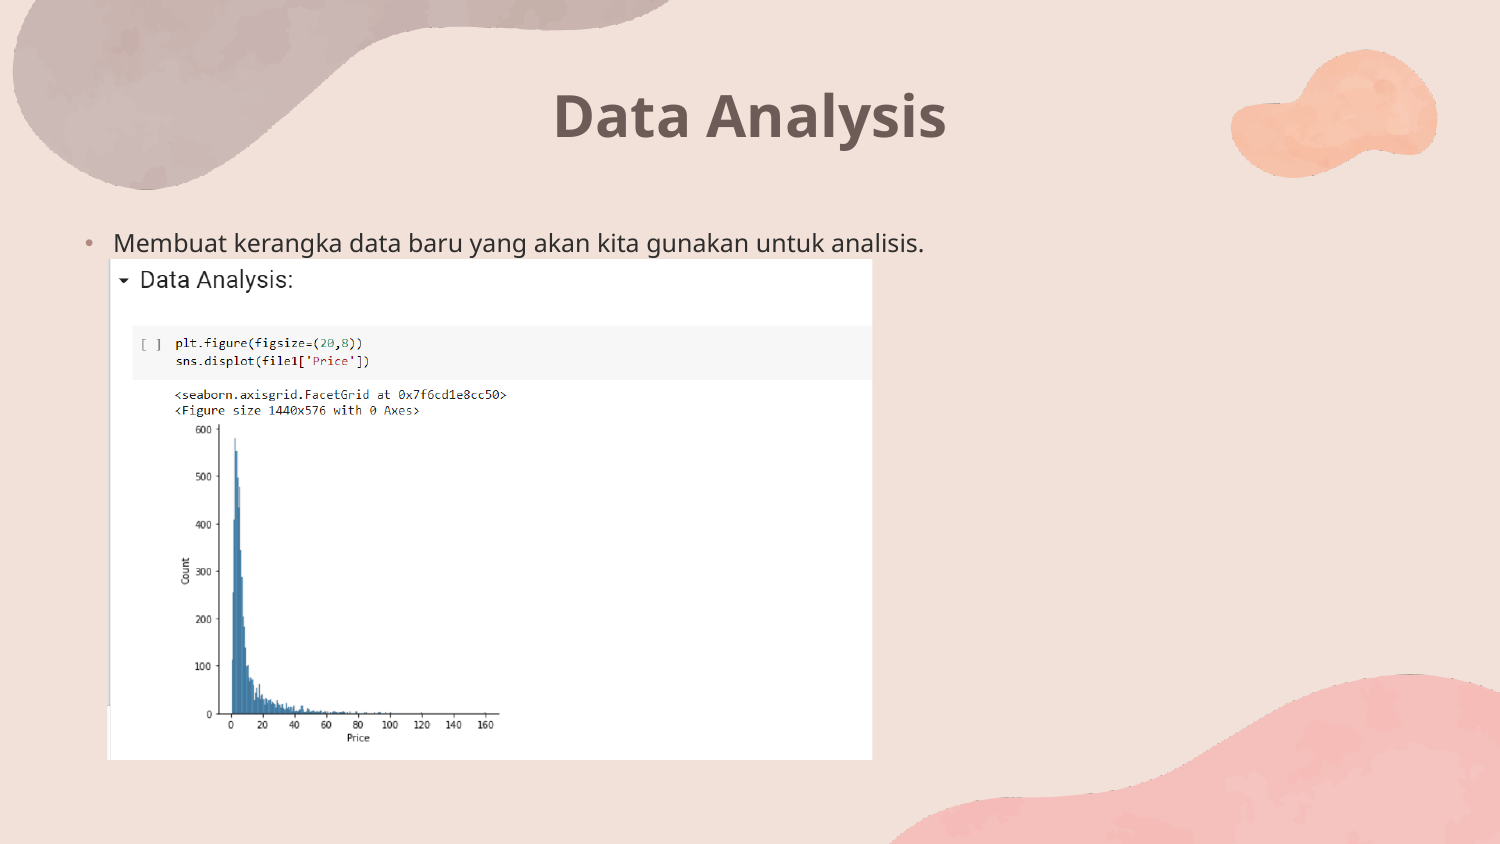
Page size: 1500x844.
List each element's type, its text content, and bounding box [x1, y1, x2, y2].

title Data Analysis [480, 44, 1020, 183]
picture [0, 0, 1500, 844]
subtitle Membuat kerangka data baru yang akan kita gunakan untuk analisis. [69, 226, 1430, 259]
